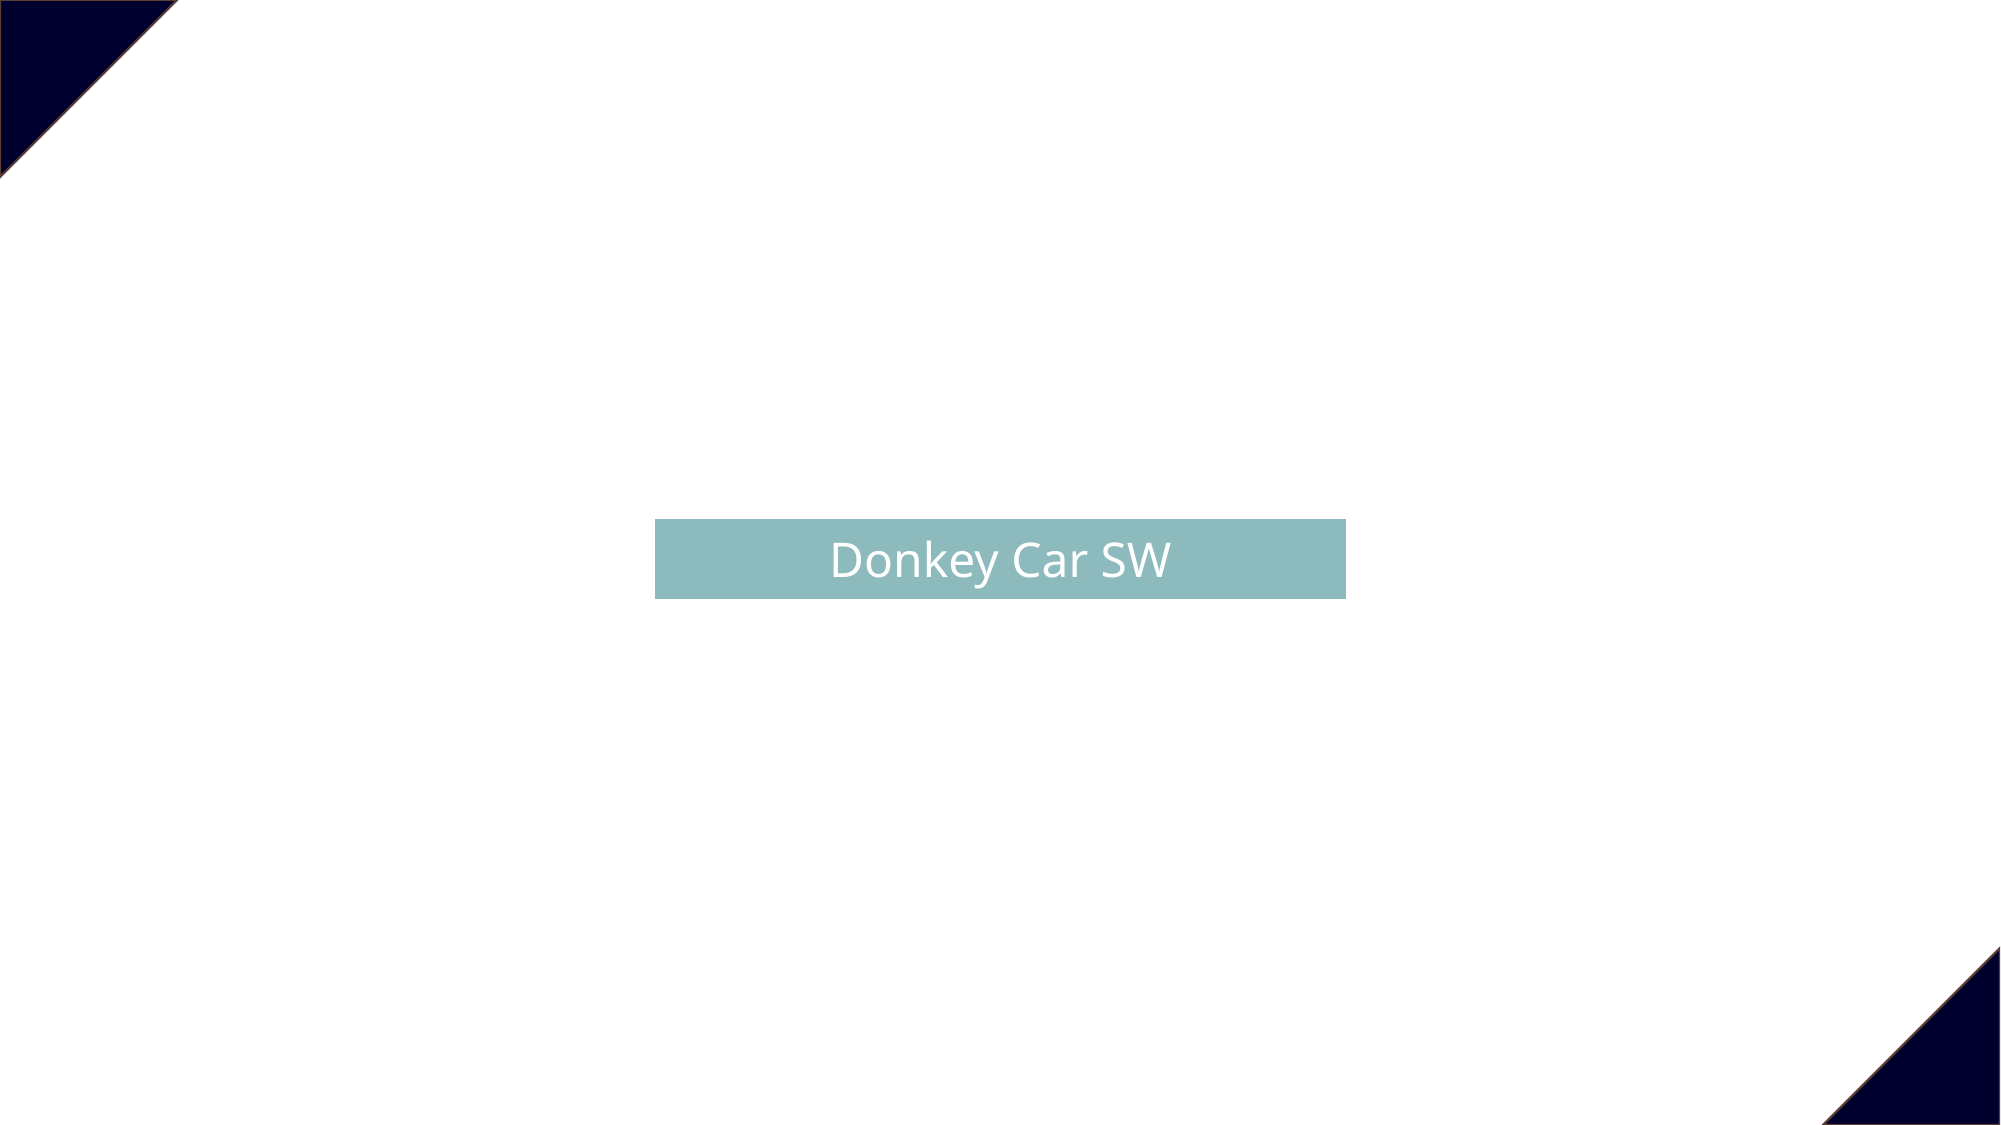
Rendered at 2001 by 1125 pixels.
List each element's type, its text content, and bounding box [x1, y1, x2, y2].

text_box Donkey Car SW [655, 519, 1346, 599]
